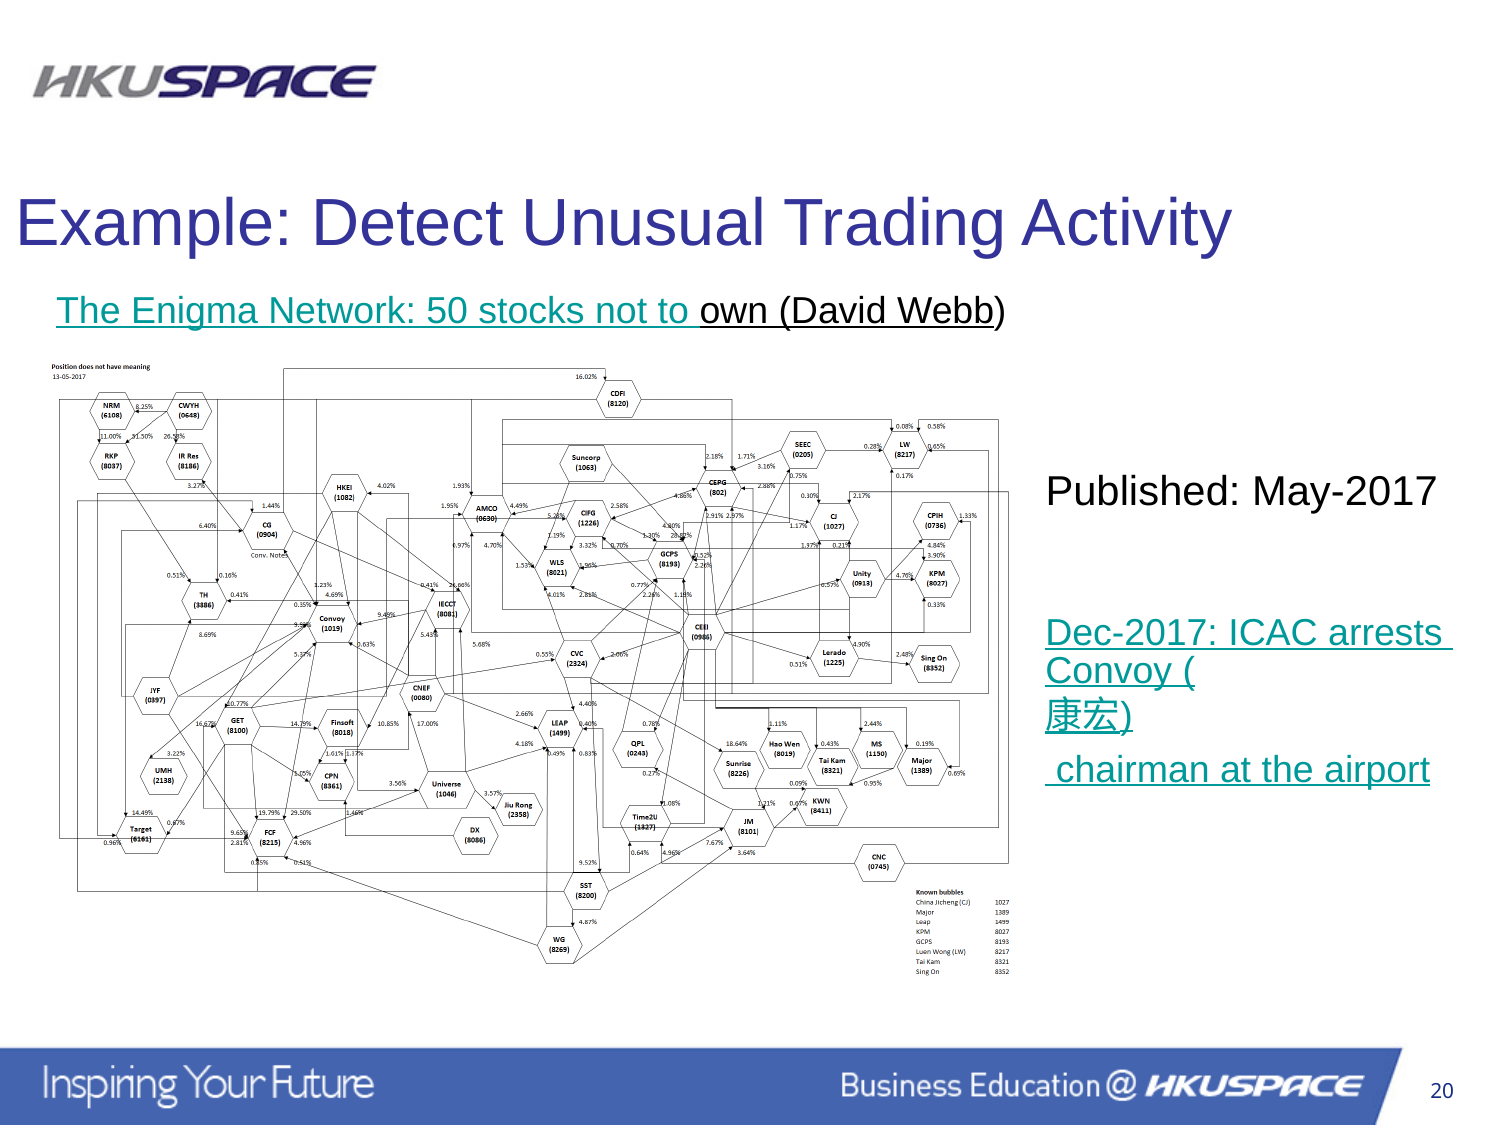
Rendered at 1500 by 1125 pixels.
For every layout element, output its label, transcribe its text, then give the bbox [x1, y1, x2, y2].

text_box The Enigma Network: 50 stocks not to own (David Webb) [41, 278, 1128, 338]
slide_number 20 [1415, 1070, 1499, 1125]
text_box Published: May-2017 [1030, 456, 1454, 521]
title Example: Detect Unusual Trading Activity [0, 101, 1325, 266]
text_box Dec-2017: ICAC arrests Convoy (康宏) chairman at the airport [1030, 600, 1471, 805]
picture [0, 0, 1500, 1125]
